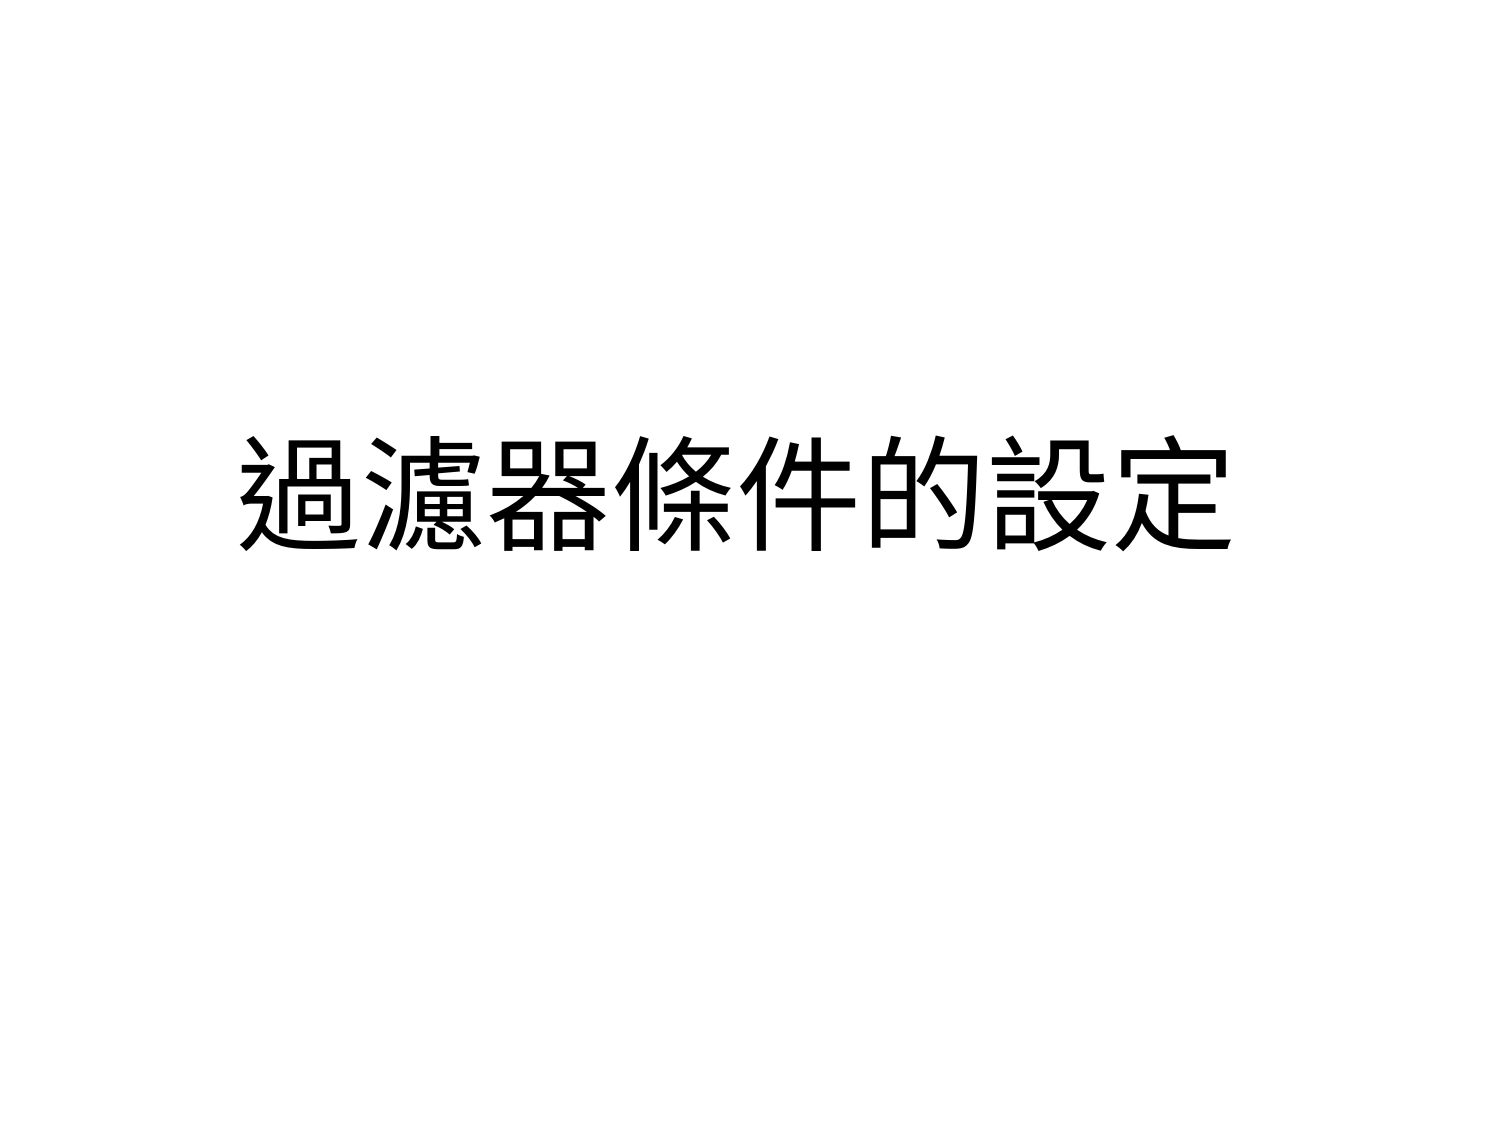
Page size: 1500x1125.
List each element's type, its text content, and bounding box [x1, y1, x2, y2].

title 過濾器條件的設定 [112, 184, 1388, 576]
